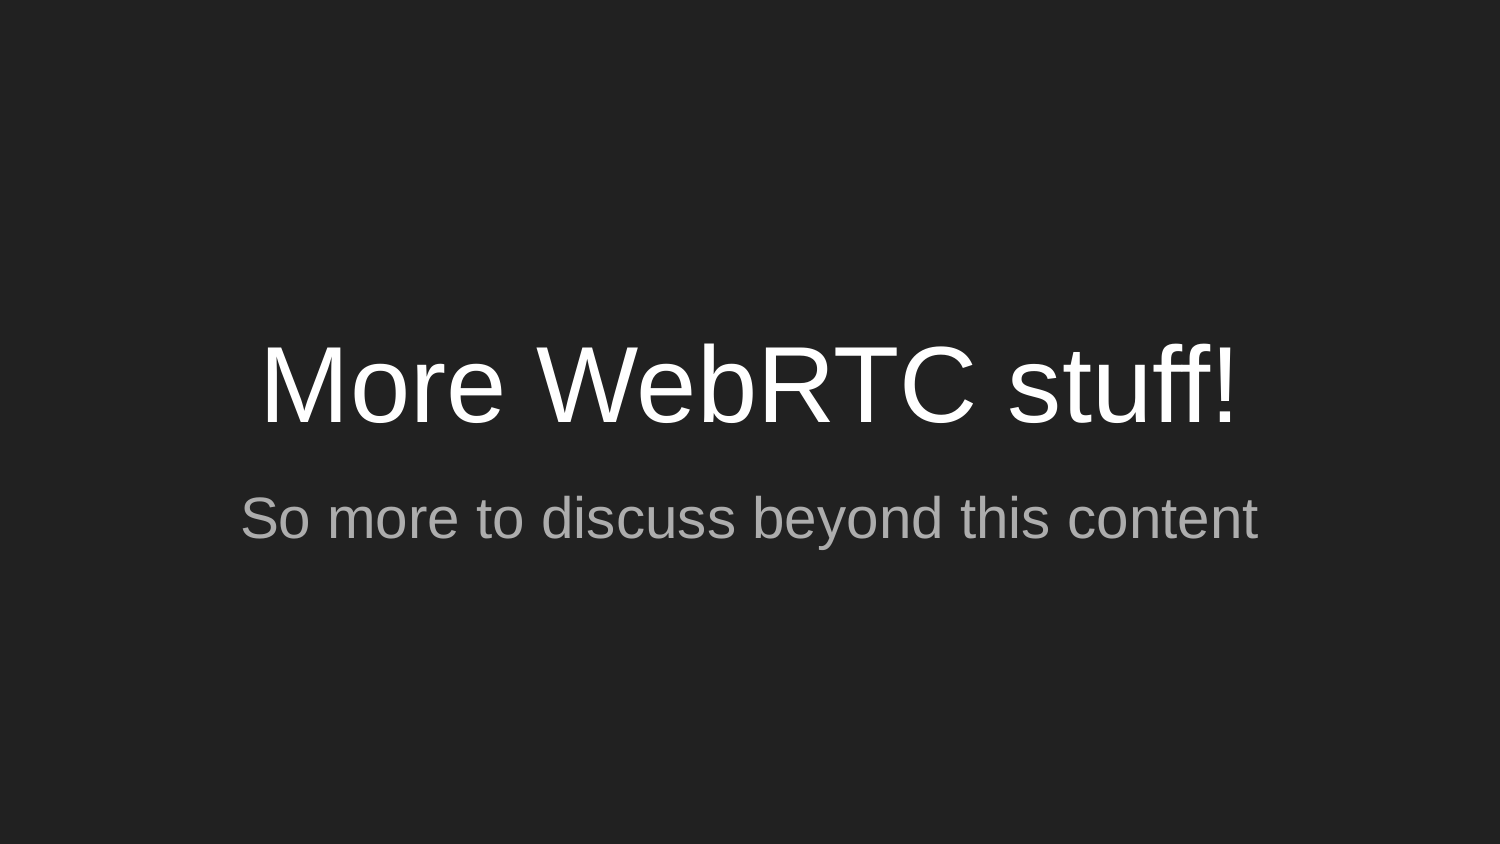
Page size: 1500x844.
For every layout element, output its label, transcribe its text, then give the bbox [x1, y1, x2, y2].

subtitle So more to discuss beyond this content [51, 464, 1449, 595]
title More WebRTC stuff! [51, 122, 1449, 459]
